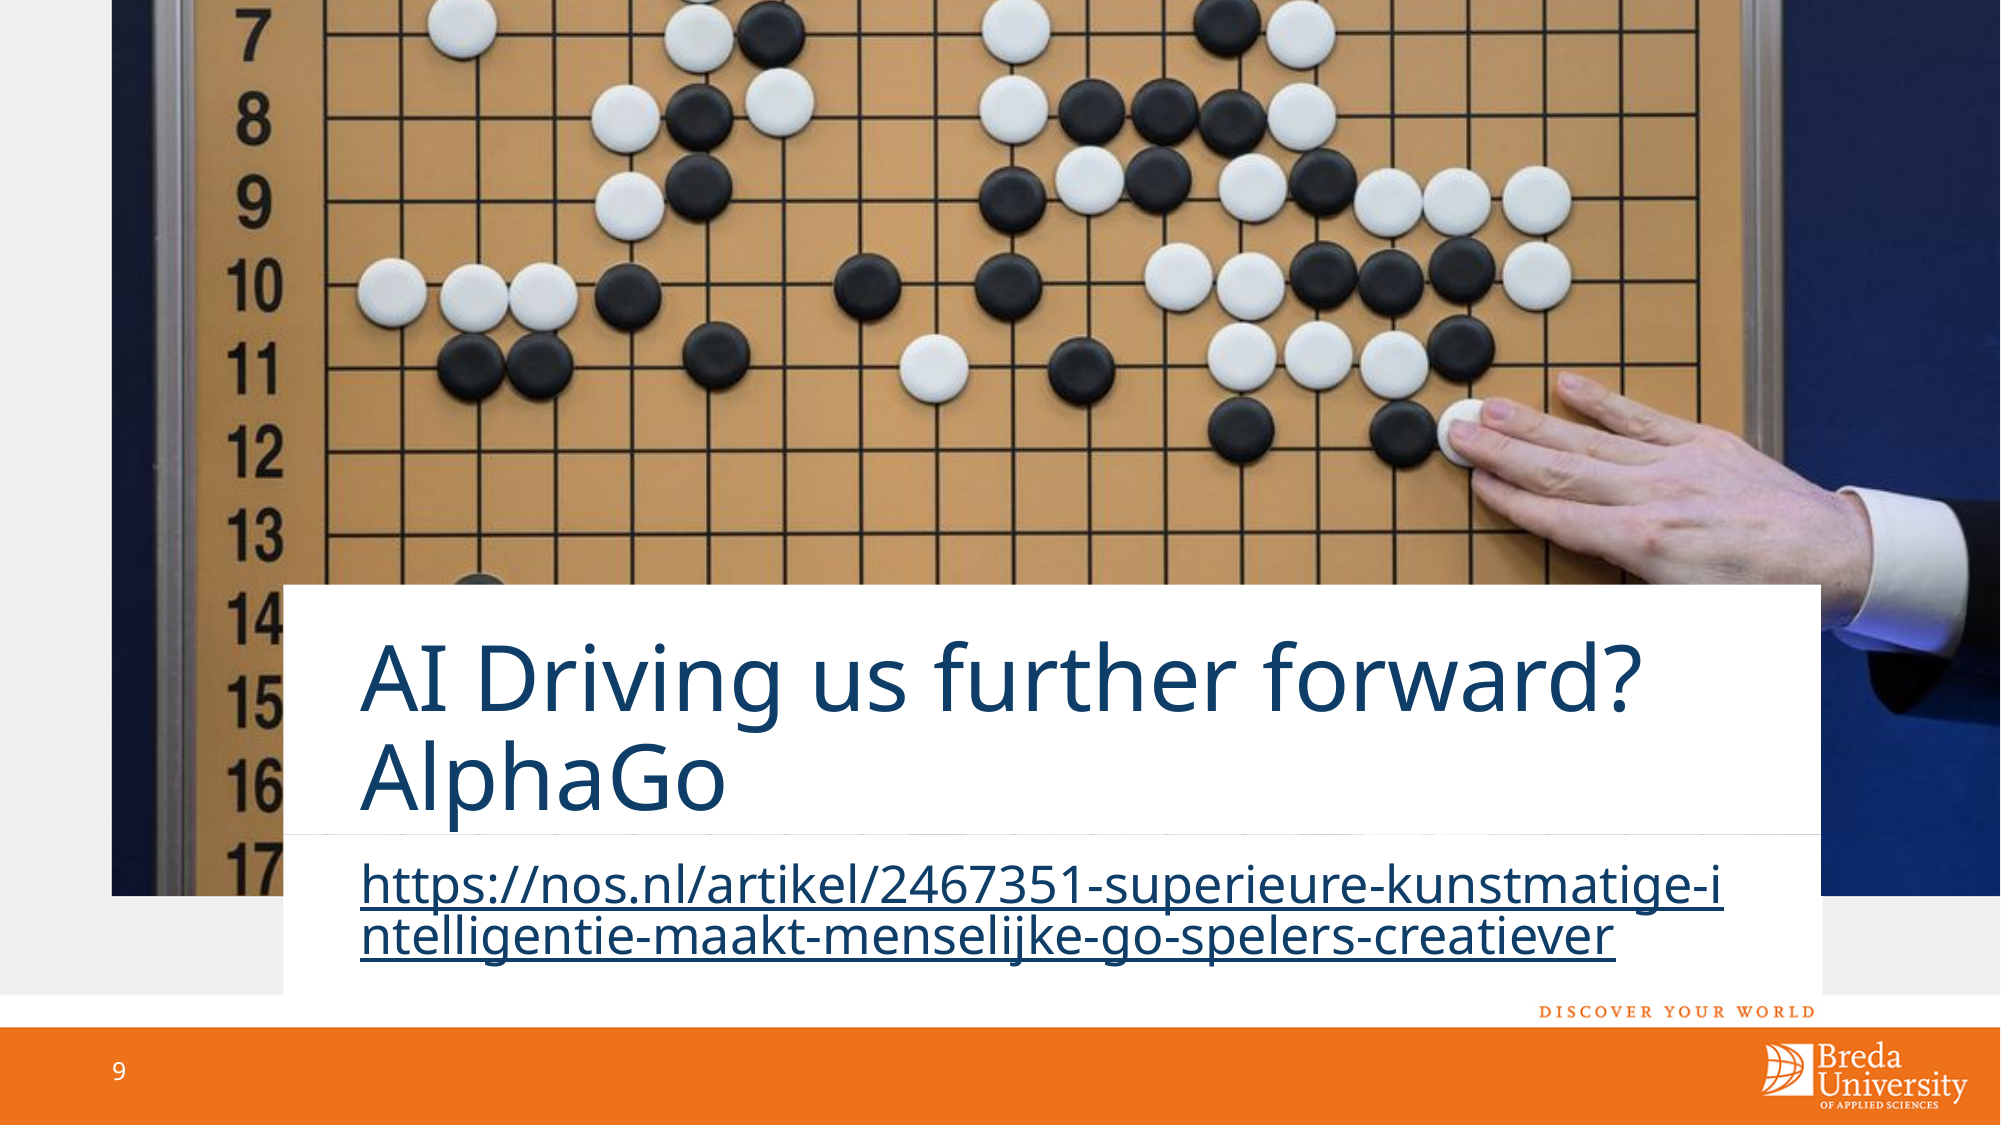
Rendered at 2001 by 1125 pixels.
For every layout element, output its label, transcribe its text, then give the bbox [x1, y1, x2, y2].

picture [0, 0, 2001, 1125]
slide_number 9 [97, 1042, 198, 1103]
list https://nos.nl/artikel/2467351-superieure-kunstmatige-intelligentie-maakt-menselijke-go-spelers-creatiever [283, 896, 1821, 996]
